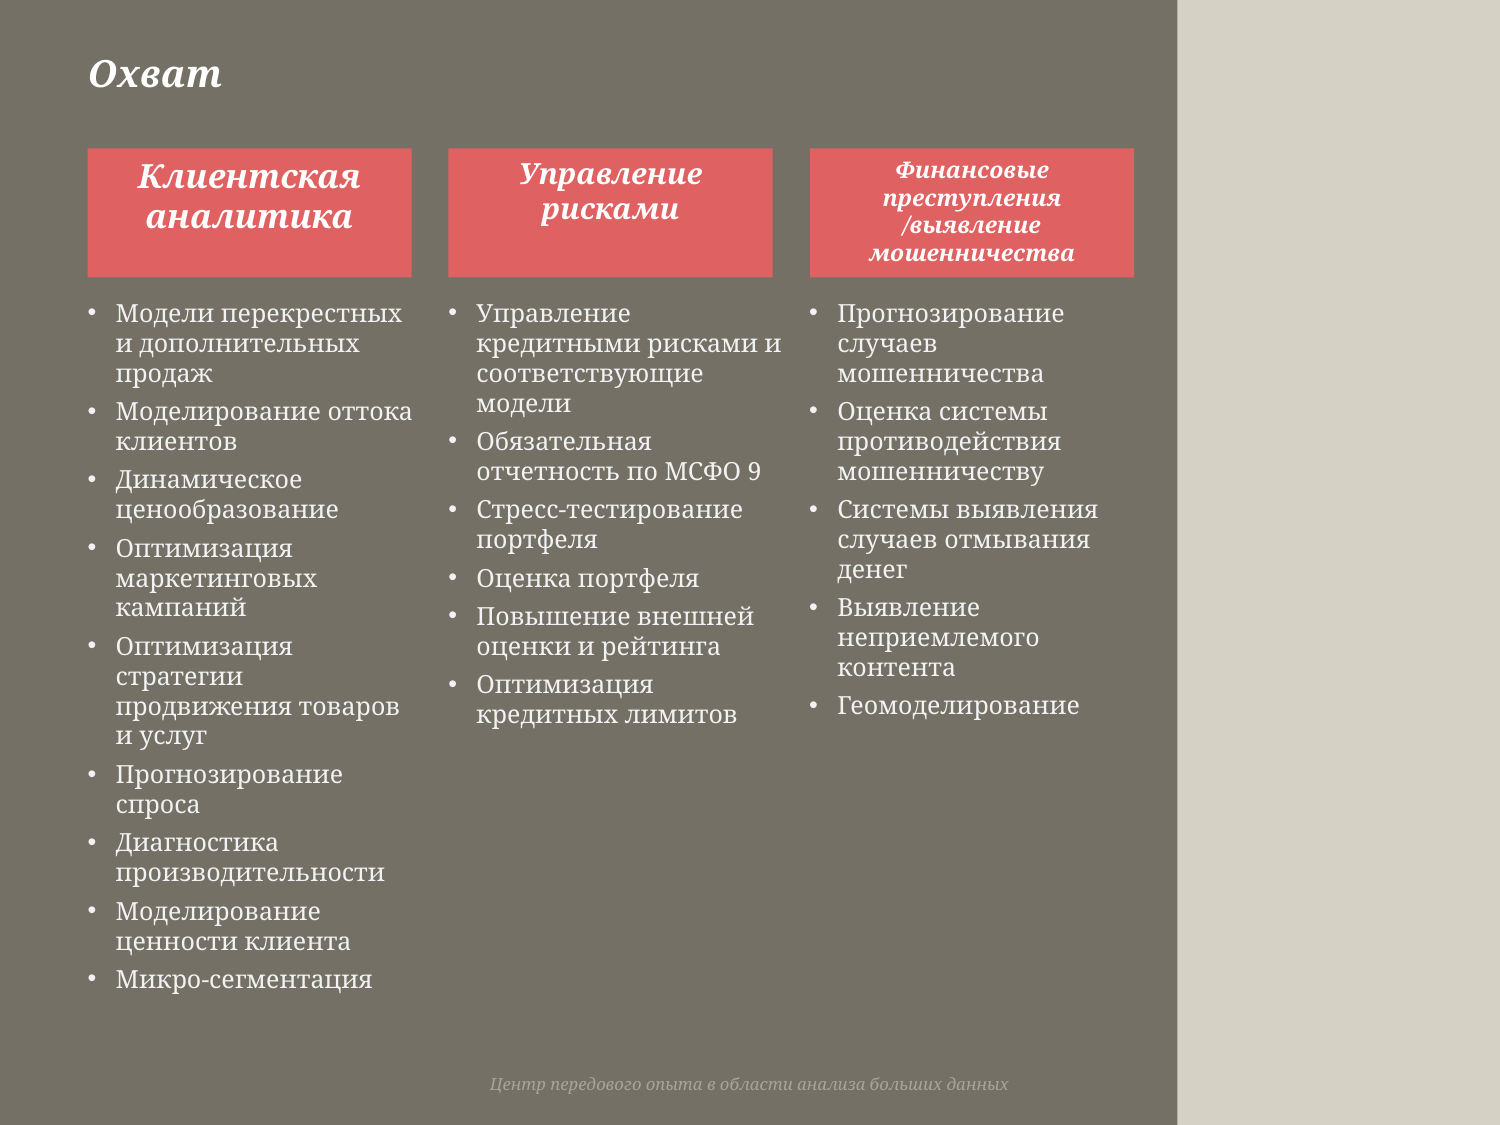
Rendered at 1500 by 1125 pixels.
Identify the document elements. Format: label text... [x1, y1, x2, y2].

text_box Прогнозирование случаев мошенничества Оценка системы противодействия мошенничеству Системы выявления случаев отмывания денег Выявление неприемлемого контента Геомоделирование [809, 297, 1145, 759]
text_box [1175, 0, 1500, 1125]
title Охват [87, 50, 1413, 200]
text_box Управление кредитными рисками и соответствующие модели Обязательная отчетность по МСФО 9 Стресс-тестирование портфеля Оценка портфеля Повышение внешней оценки и рейтинга Оптимизация кредитных лимитов [448, 297, 784, 729]
text_box Финансовые преступления /выявление мошенничества [808, 146, 1136, 280]
text_box Управление рисками [446, 146, 775, 280]
text_box Клиентская аналитика [85, 146, 414, 280]
text_box Модели перекрестных и дополнительных продаж Моделирование оттока клиентов Динамическое ценообразование Оптимизация маркетинговых кампаний Оптимизация стратегии продвижения товаров и услуг Прогнозирование спроса Диагностика производительности Моделирование ценности клиента Микро-сегментация [87, 297, 424, 994]
